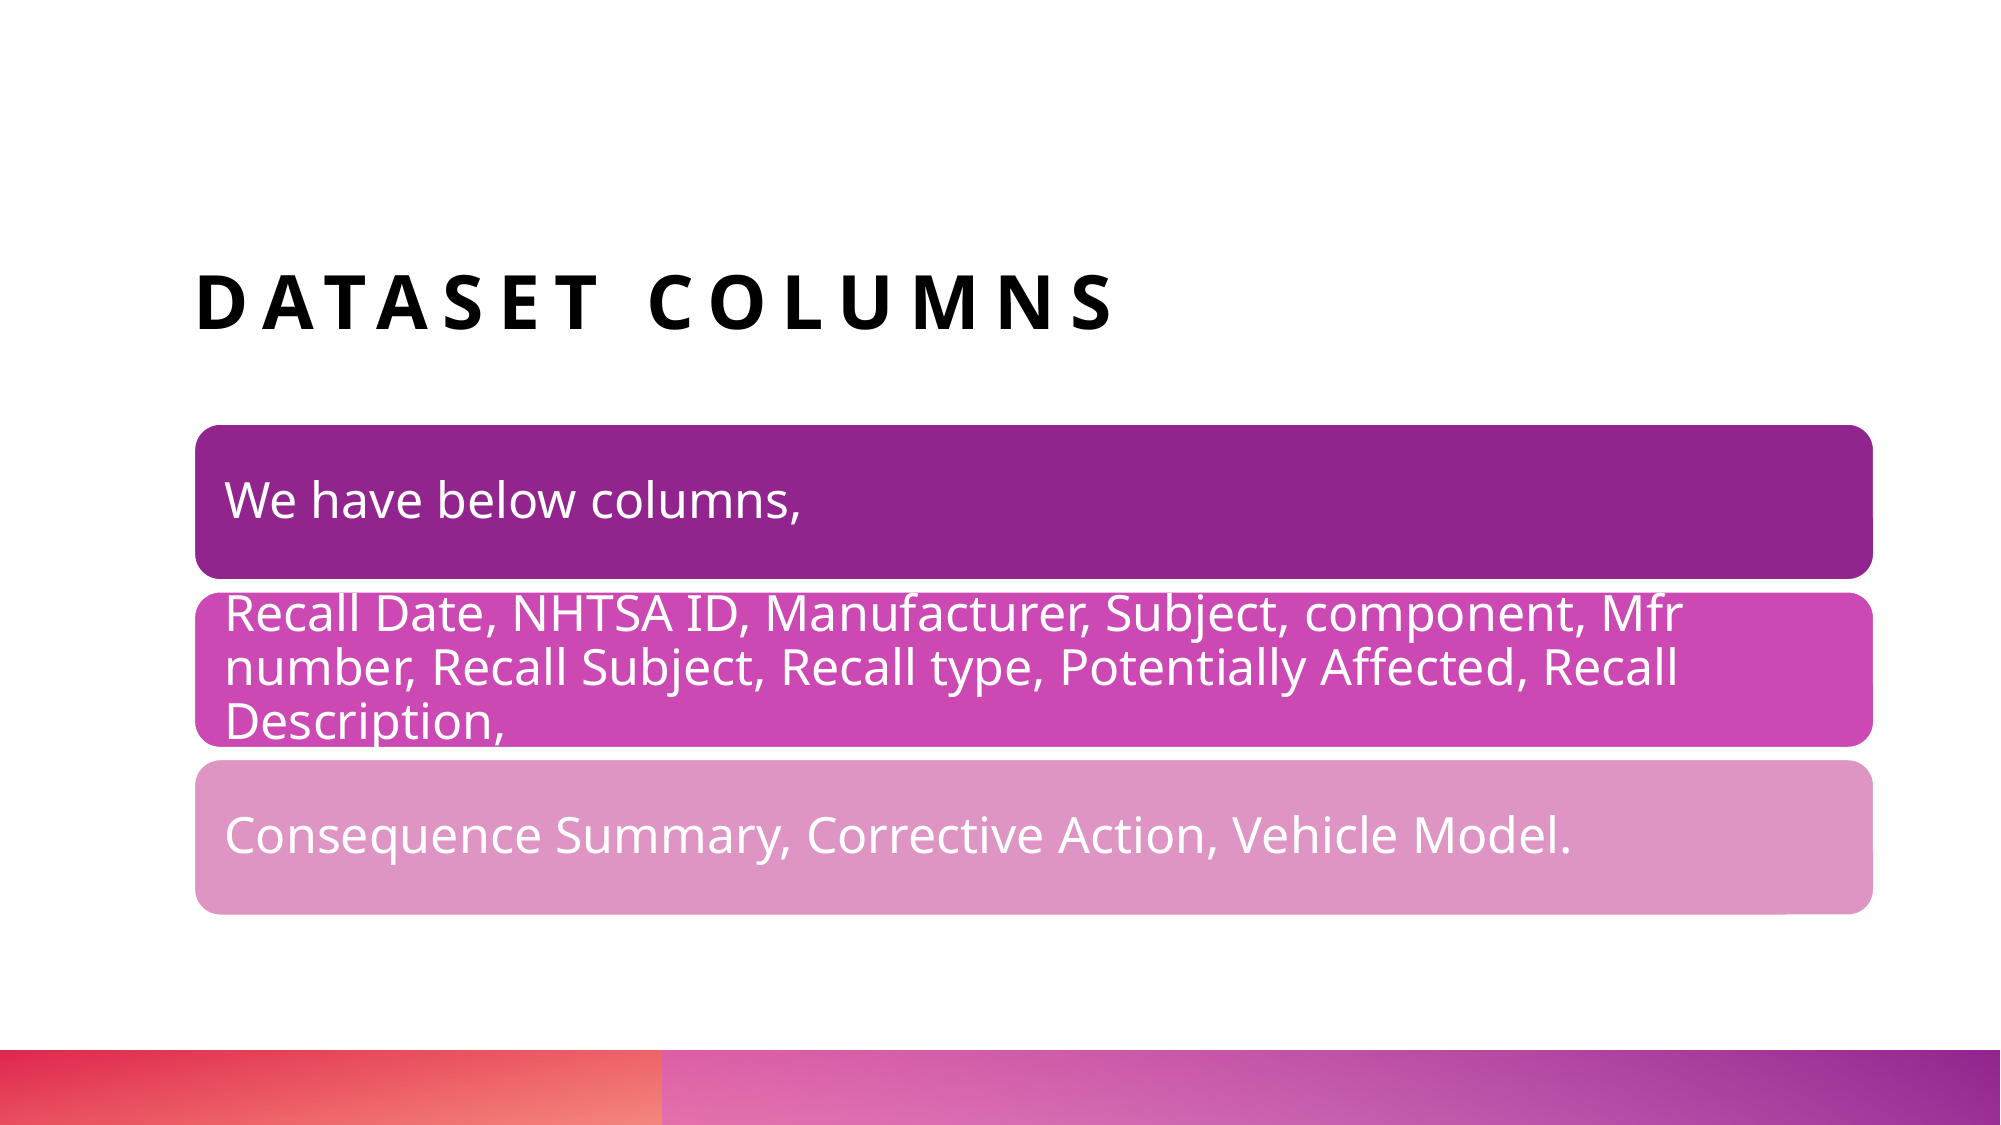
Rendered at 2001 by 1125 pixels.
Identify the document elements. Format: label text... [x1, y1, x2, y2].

title DATASET COLUMNS [194, 142, 1874, 344]
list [194, 344, 1875, 995]
